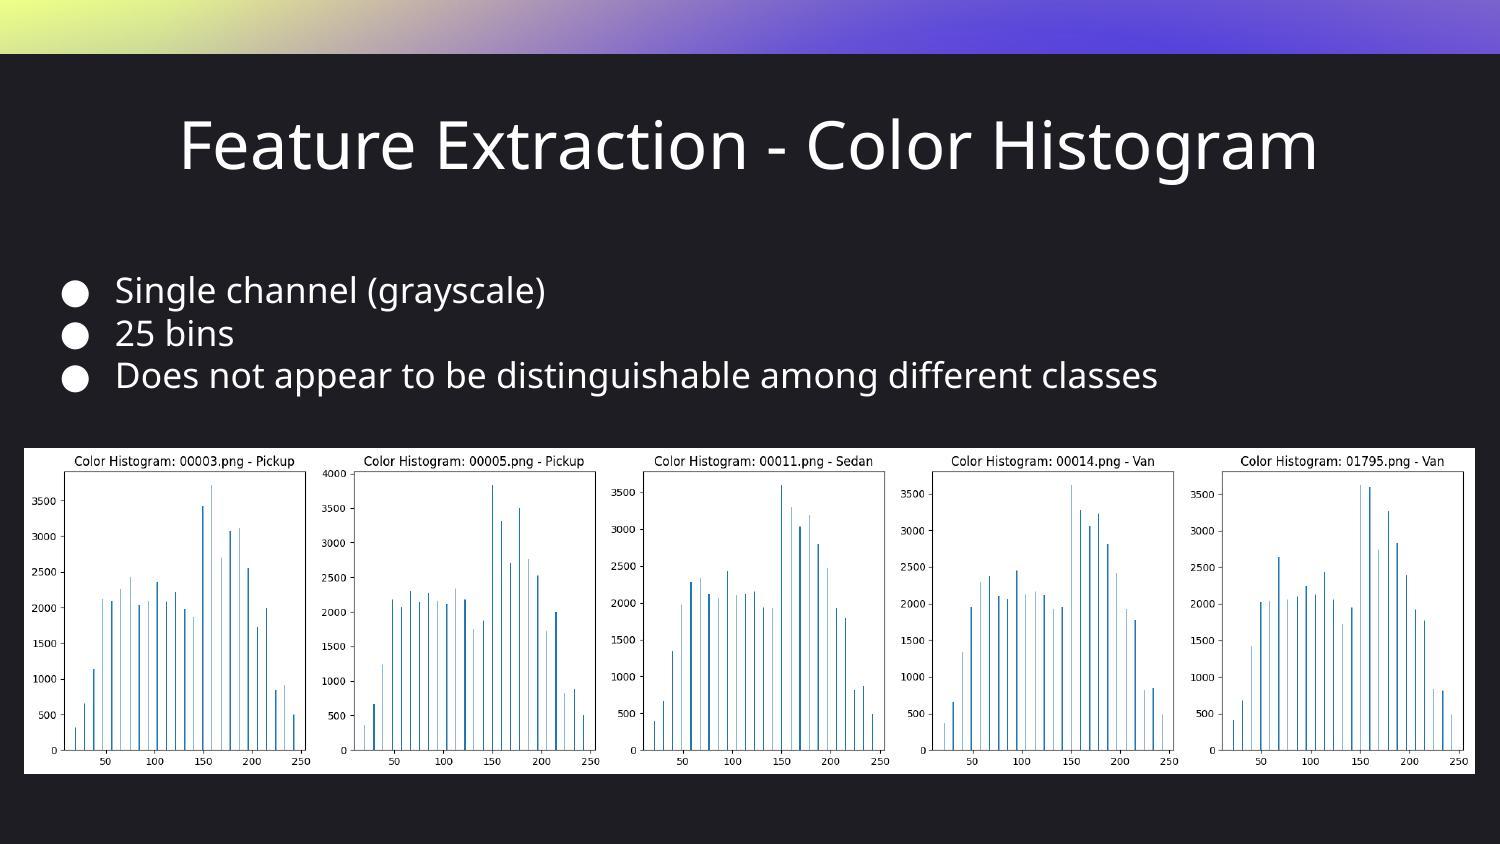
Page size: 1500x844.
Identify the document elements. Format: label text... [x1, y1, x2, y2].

picture [24, 448, 1476, 775]
text_box Single channel (grayscale) 25 bins Does not appear to be distinguishable among different classes [24, 253, 1475, 411]
title Feature Extraction - Color Histogram [118, 87, 1382, 167]
picture [0, 0, 1500, 54]
